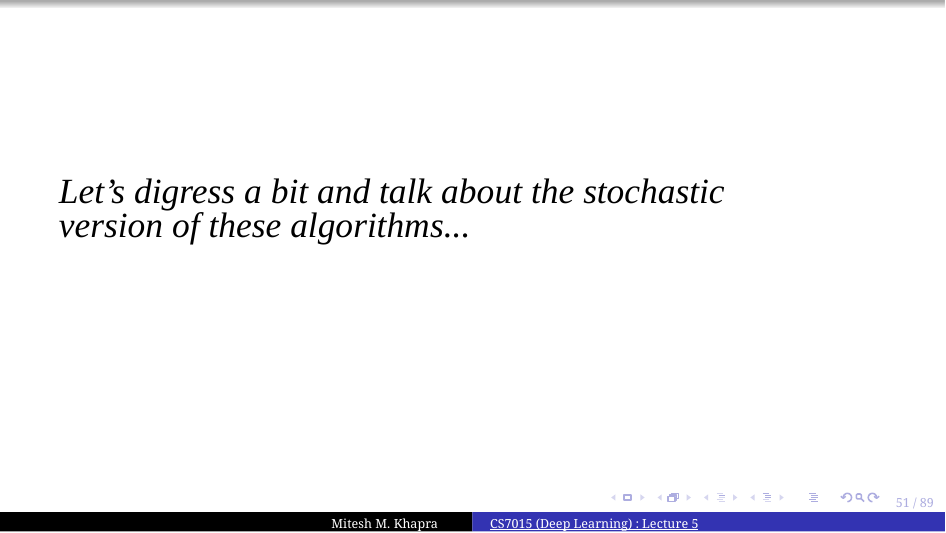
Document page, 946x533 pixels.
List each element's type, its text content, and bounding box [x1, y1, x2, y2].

slide_number 51 / 89 [889, 493, 942, 510]
text_box Let’s digress a bit and talk about the stochastic version of these algorithms... [56, 165, 778, 244]
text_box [0, 511, 946, 532]
picture [0, 0, 945, 8]
